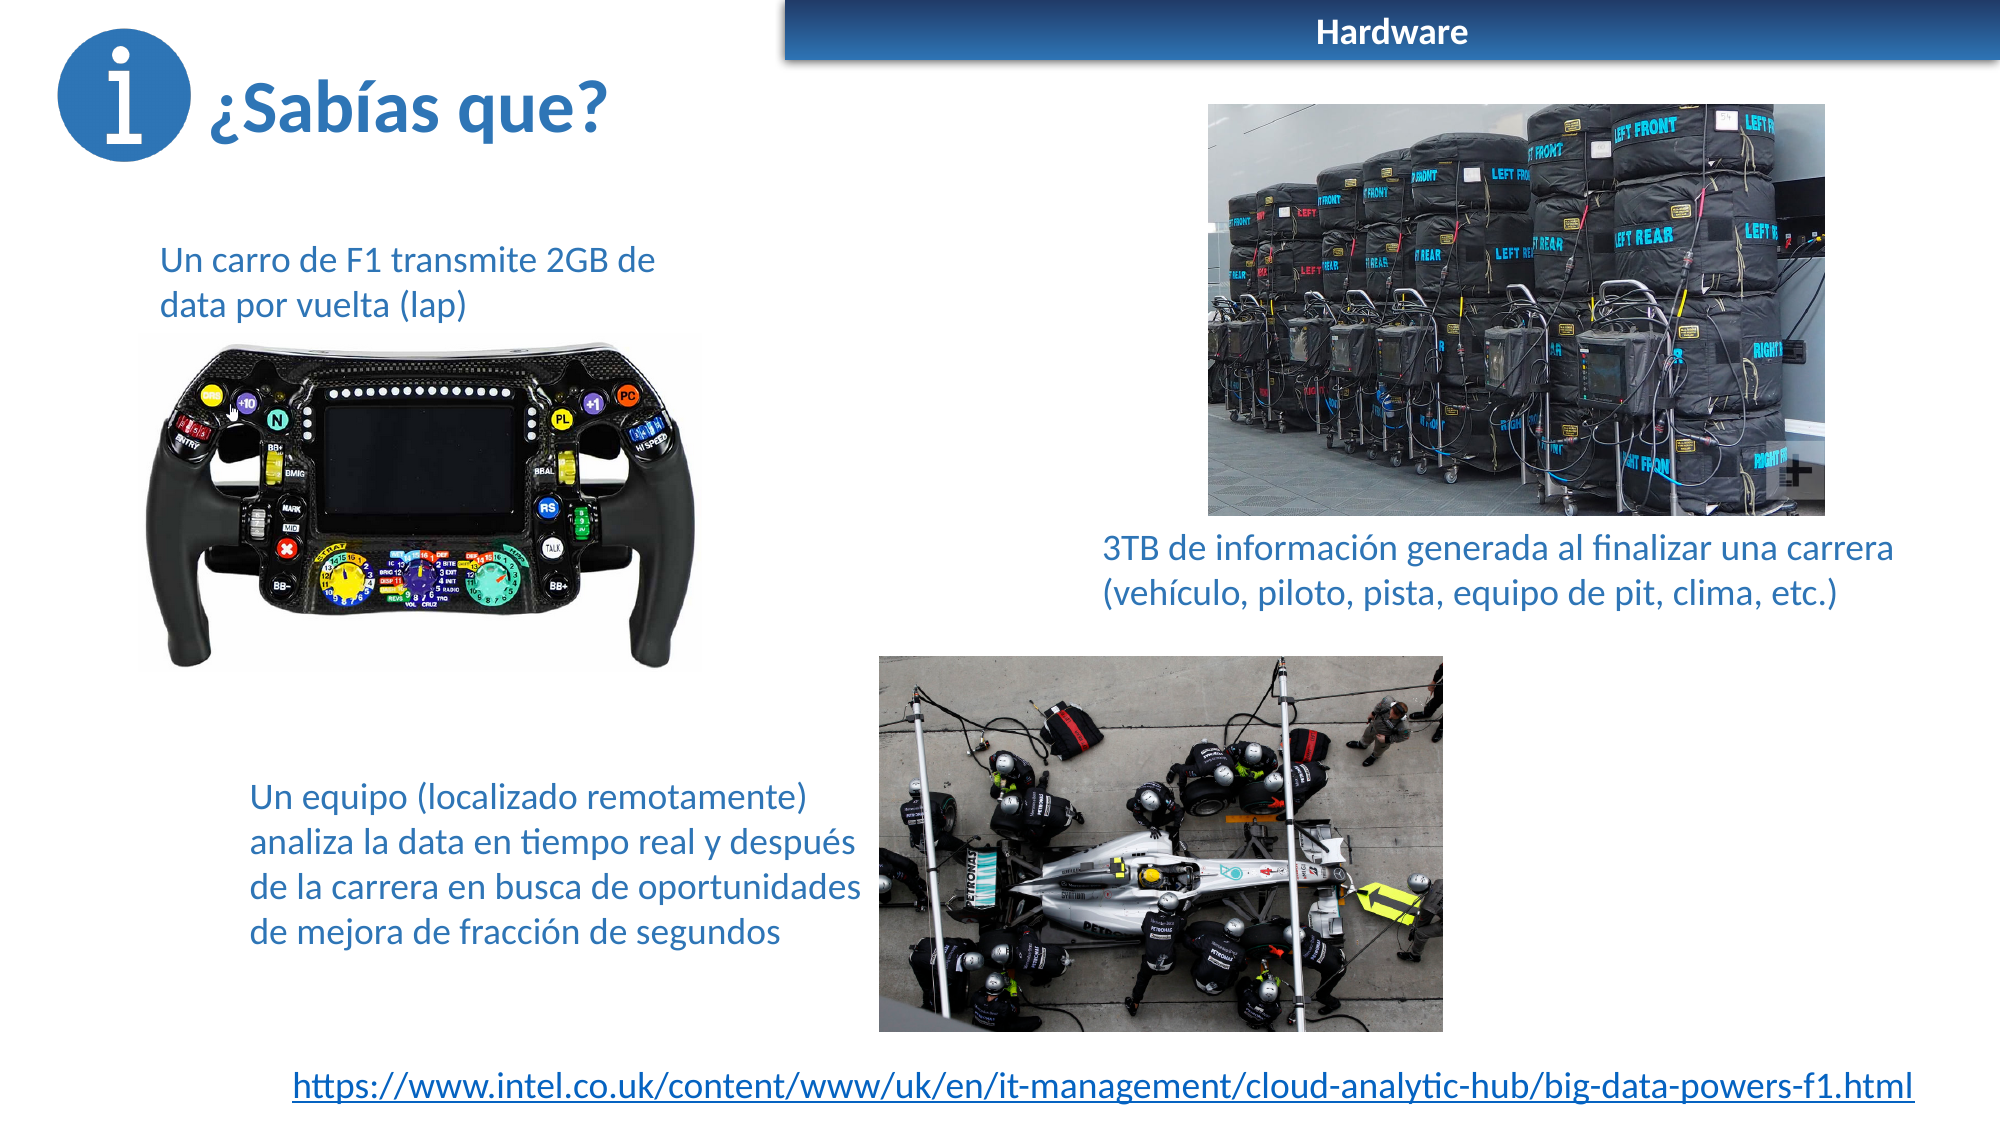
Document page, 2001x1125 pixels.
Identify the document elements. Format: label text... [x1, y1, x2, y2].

text_box 3TB de información generada al finalizar una carrera (vehículo, piloto, pista, equipo de pit, clima, etc.) [1087, 515, 1946, 620]
picture [879, 656, 1443, 1032]
picture [138, 333, 702, 672]
text_box ¿Sabías que? [208, 50, 626, 156]
picture [39, 11, 208, 179]
picture [1208, 104, 1825, 516]
text_box Hardware [785, 0, 2000, 60]
text_box Un equipo (localizado remotamente) analiza la data en tiempo real y después de la carrera en busca de oportunidades de mejora de fracción de segundos [234, 764, 879, 959]
text_box https://www.intel.co.uk/content/www/uk/en/it-management/cloud-analytic-hub/big-data-powers-f1.html [277, 1053, 2000, 1114]
text_box Un carro de F1 transmite 2GB de data por vuelta (lap) [144, 227, 708, 333]
